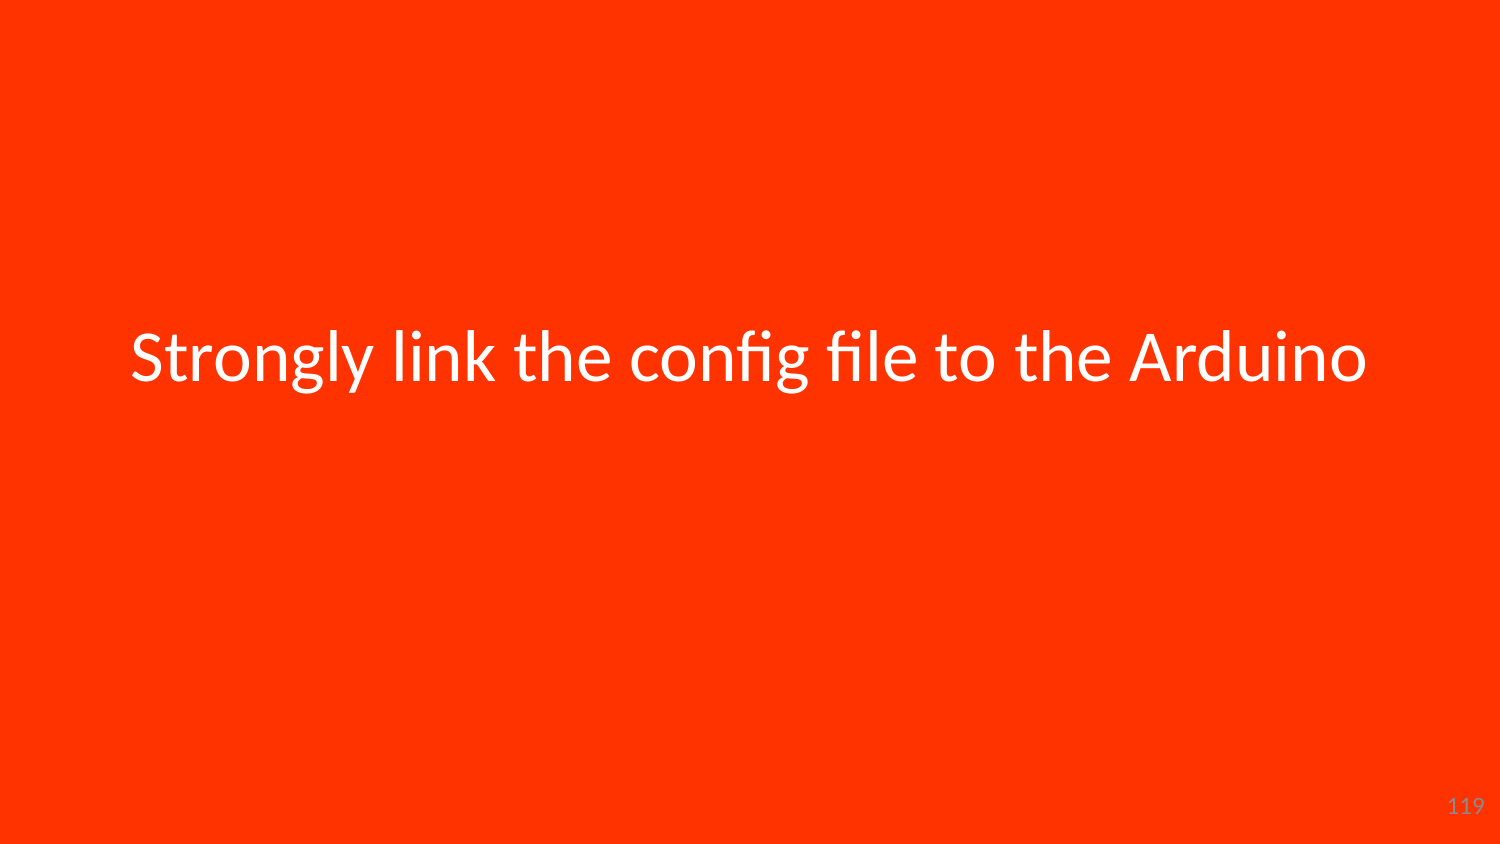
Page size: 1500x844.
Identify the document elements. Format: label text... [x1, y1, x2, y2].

title Strongly link the config file to the Arduino [112, 262, 1388, 443]
slide_number 119 [1415, 782, 1500, 828]
